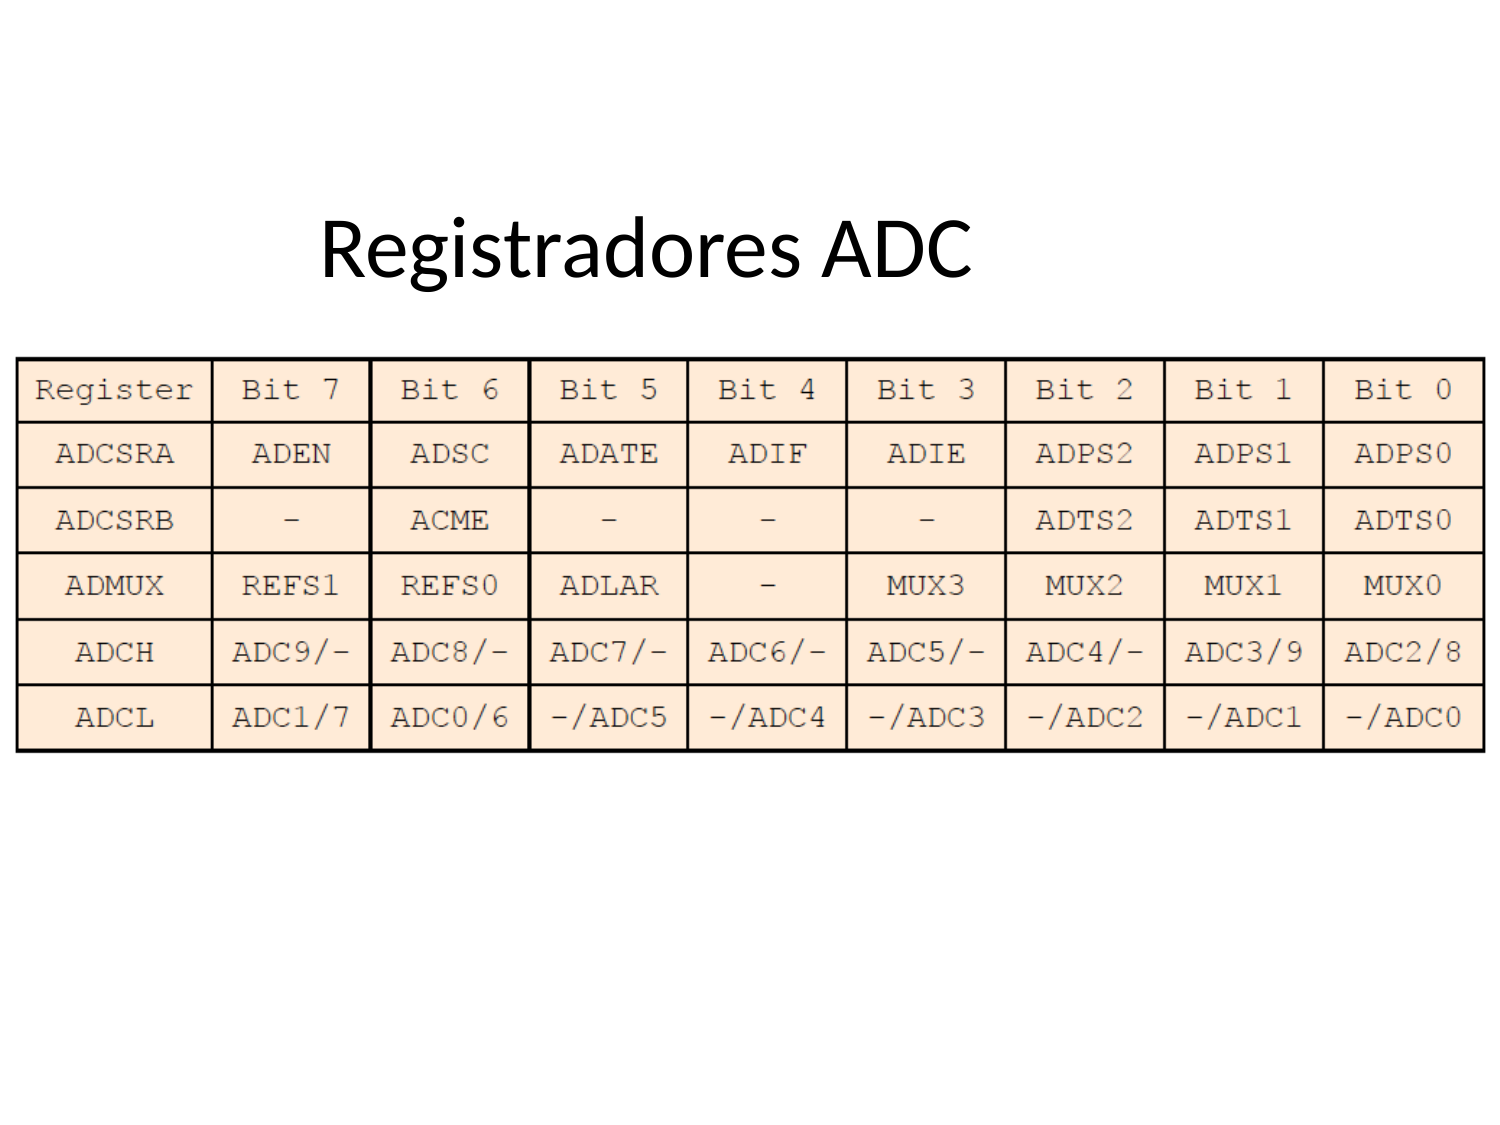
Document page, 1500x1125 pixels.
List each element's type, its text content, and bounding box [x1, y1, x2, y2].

picture [0, 334, 1500, 772]
text_box Registradores ADC [304, 182, 989, 303]
